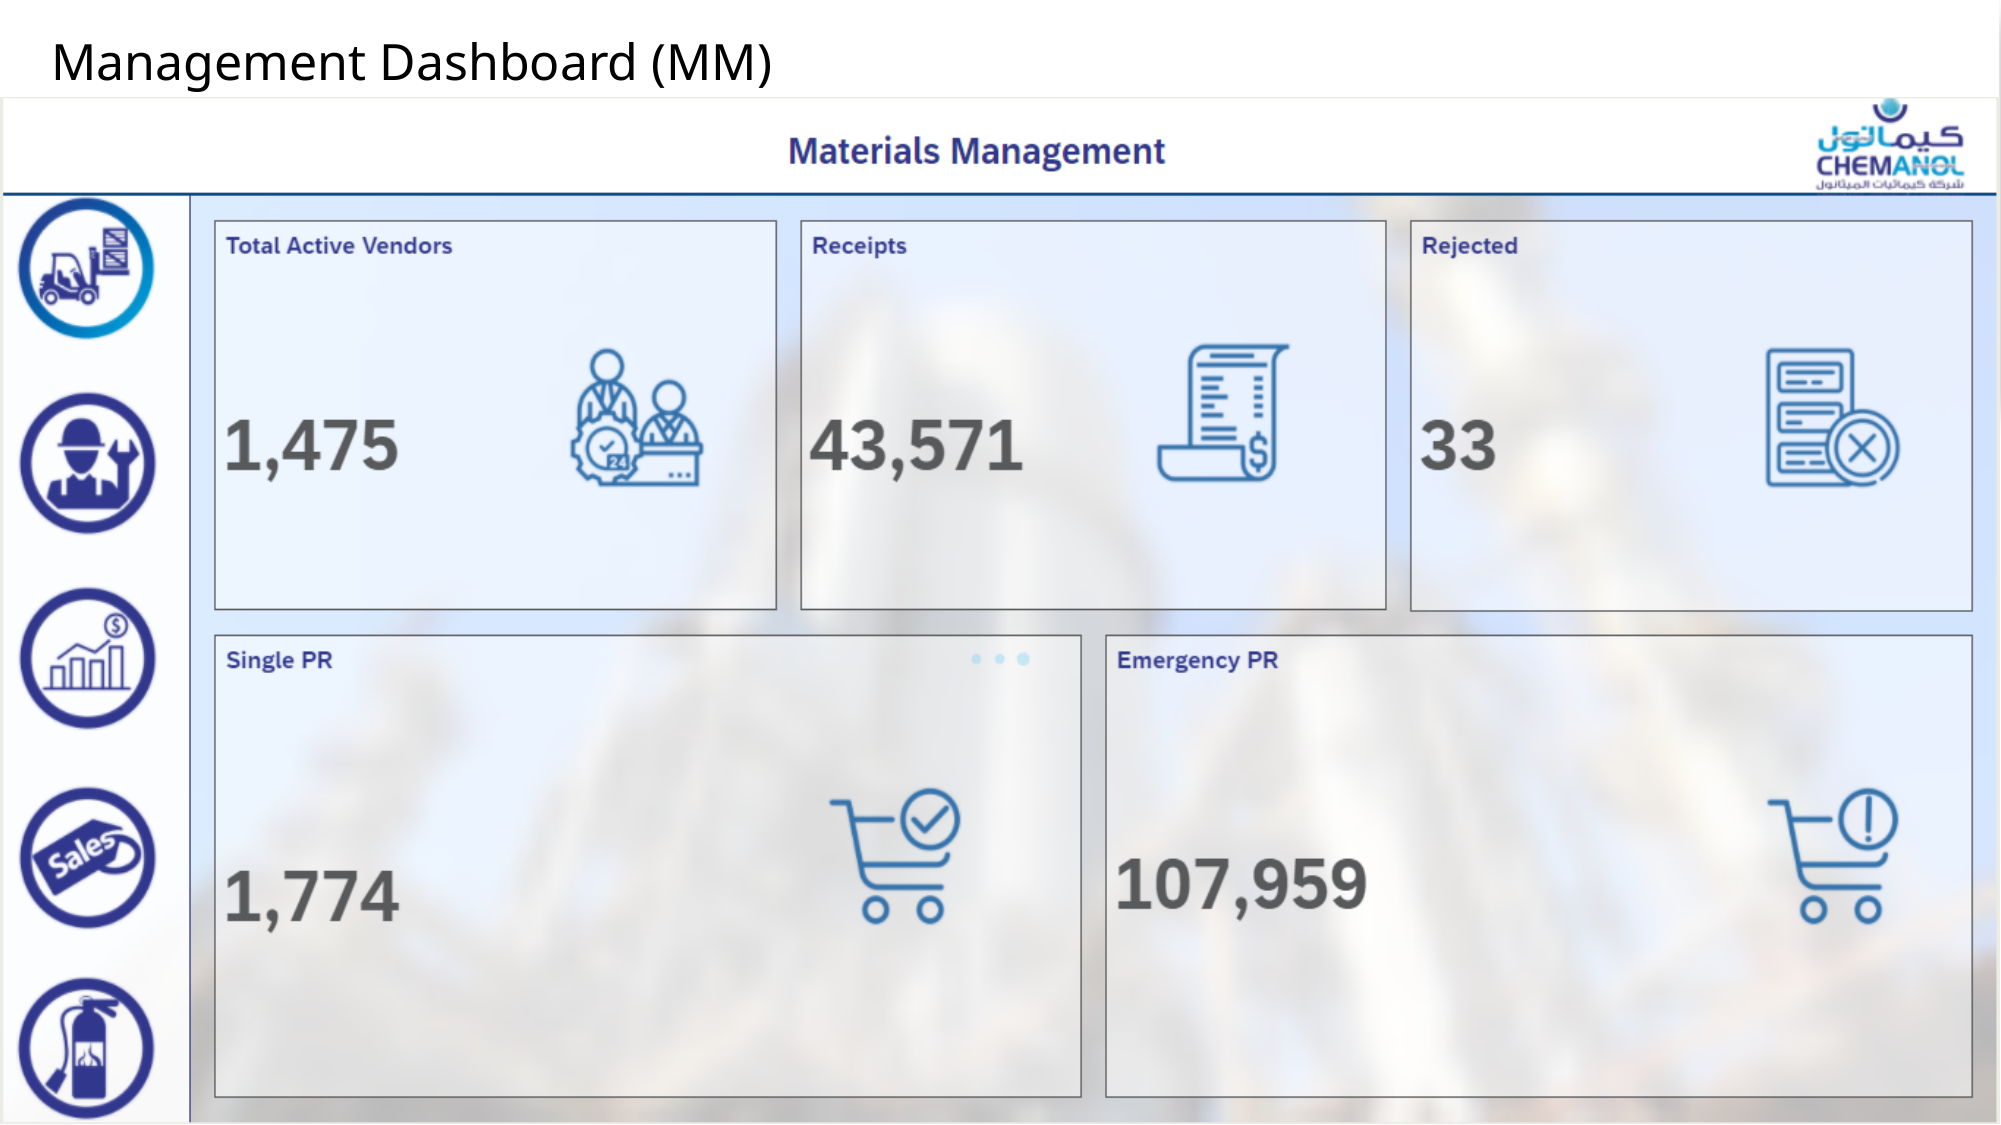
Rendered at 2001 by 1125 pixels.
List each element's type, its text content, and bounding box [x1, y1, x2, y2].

picture [0, 97, 2000, 1124]
text_box Management Dashboard (MM) [36, 22, 1780, 97]
